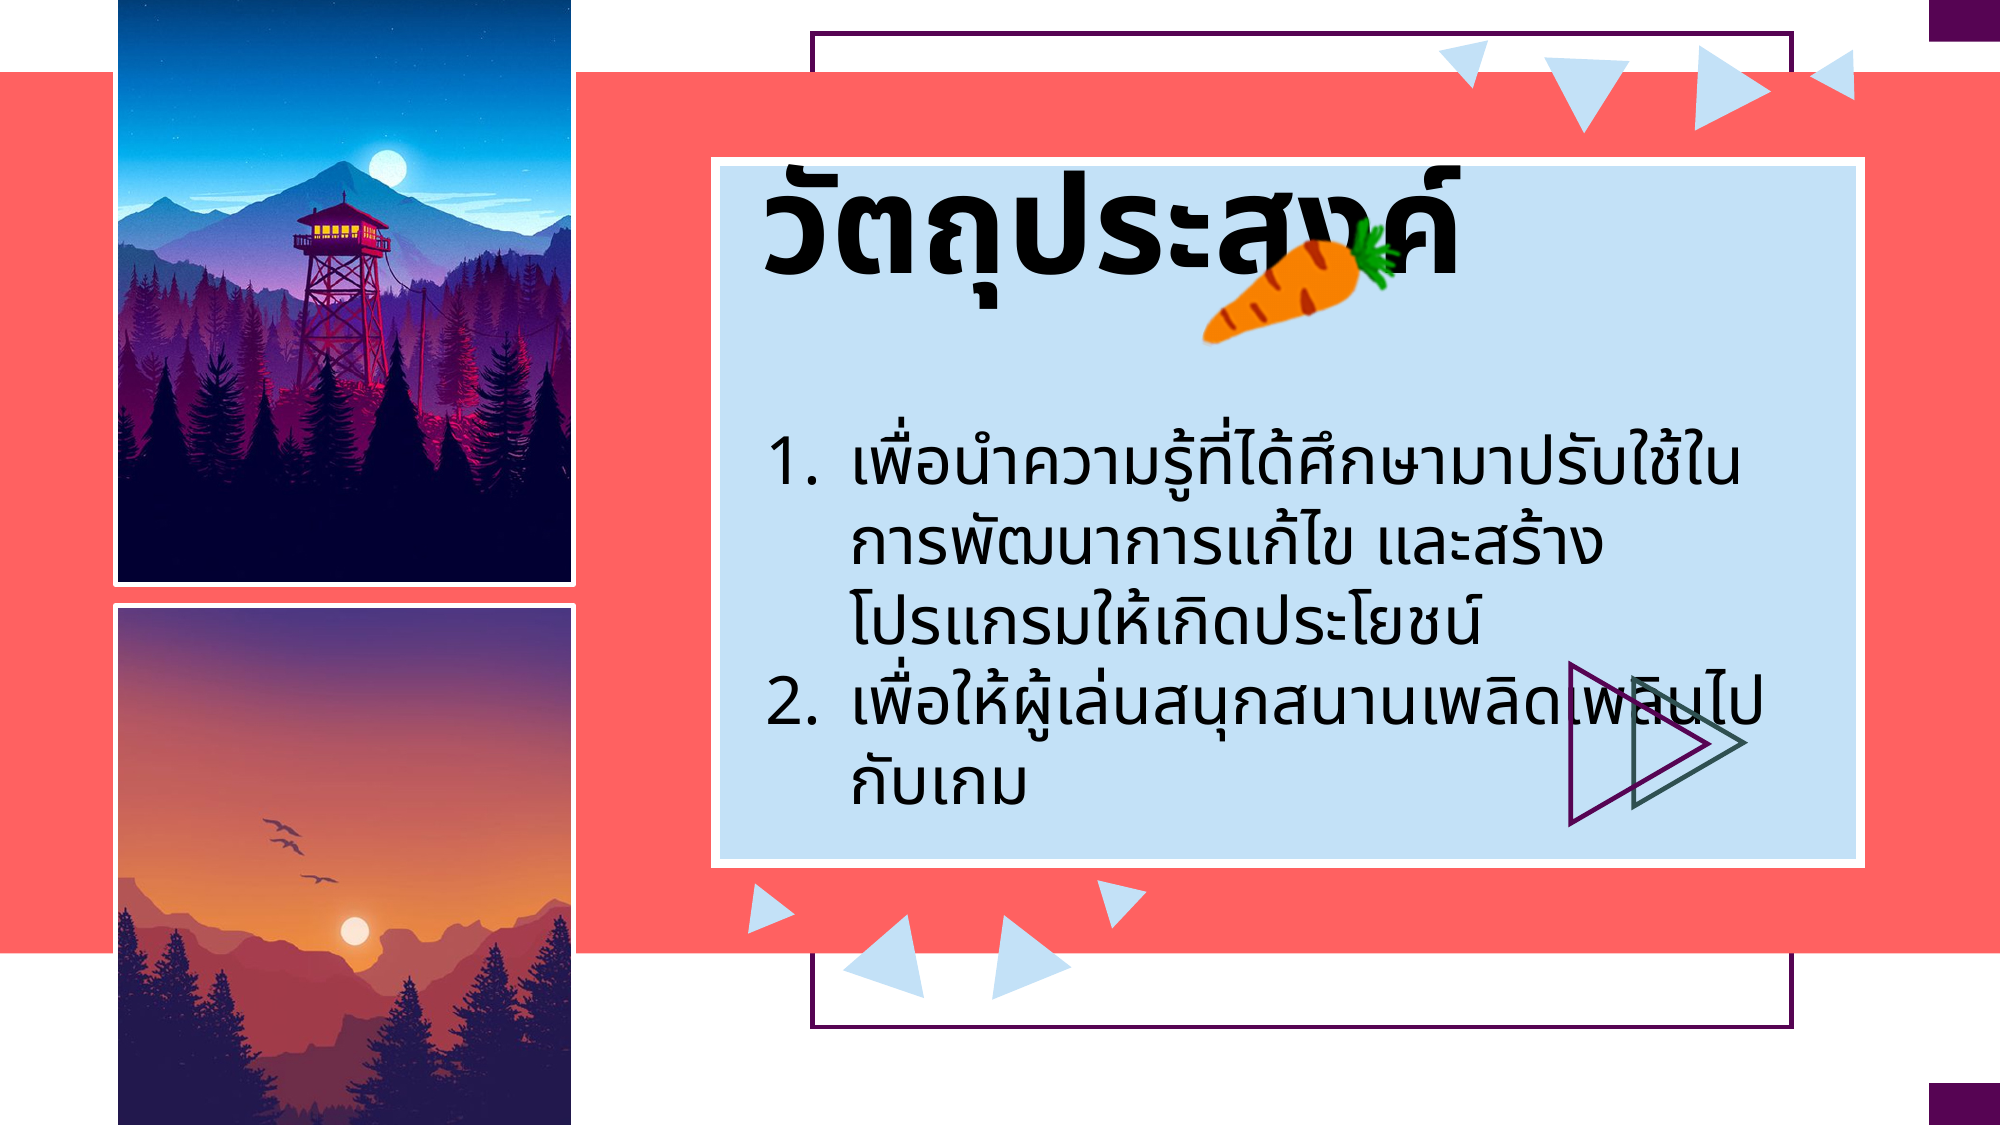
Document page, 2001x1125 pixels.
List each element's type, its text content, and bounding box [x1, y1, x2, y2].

text_box เพื่อนำความรู้ที่ได้ศึกษามาปรับใช้ในการพัฒนาการแก้ไข และสร้างโปรแกรมให้เกิดประโยชน์ เพื่อให้ผู้เล่นสนุกสนานเพลิดเพลินไปกับเกม [750, 410, 1817, 906]
picture [1196, 180, 1410, 410]
text_box [1928, 0, 2000, 43]
text_box [1095, 878, 1149, 931]
picture [117, 607, 572, 1125]
text_box [811, 32, 1793, 71]
text_box [990, 913, 1074, 1002]
text_box [811, 954, 1793, 1028]
text_box [1436, 38, 1490, 91]
picture [117, 142, 572, 583]
text_box [1542, 56, 1632, 136]
picture [117, 0, 572, 113]
text_box [1693, 43, 1774, 133]
text_box [1807, 47, 1856, 102]
title วัตถุประสงค์ [745, 252, 1489, 462]
text_box [840, 912, 926, 1000]
text_box [746, 881, 797, 936]
text_box [1928, 1082, 2000, 1125]
text_box [1632, 677, 1746, 809]
text_box [715, 161, 1862, 865]
text_box [0, 71, 2000, 954]
text_box [1569, 662, 1710, 826]
